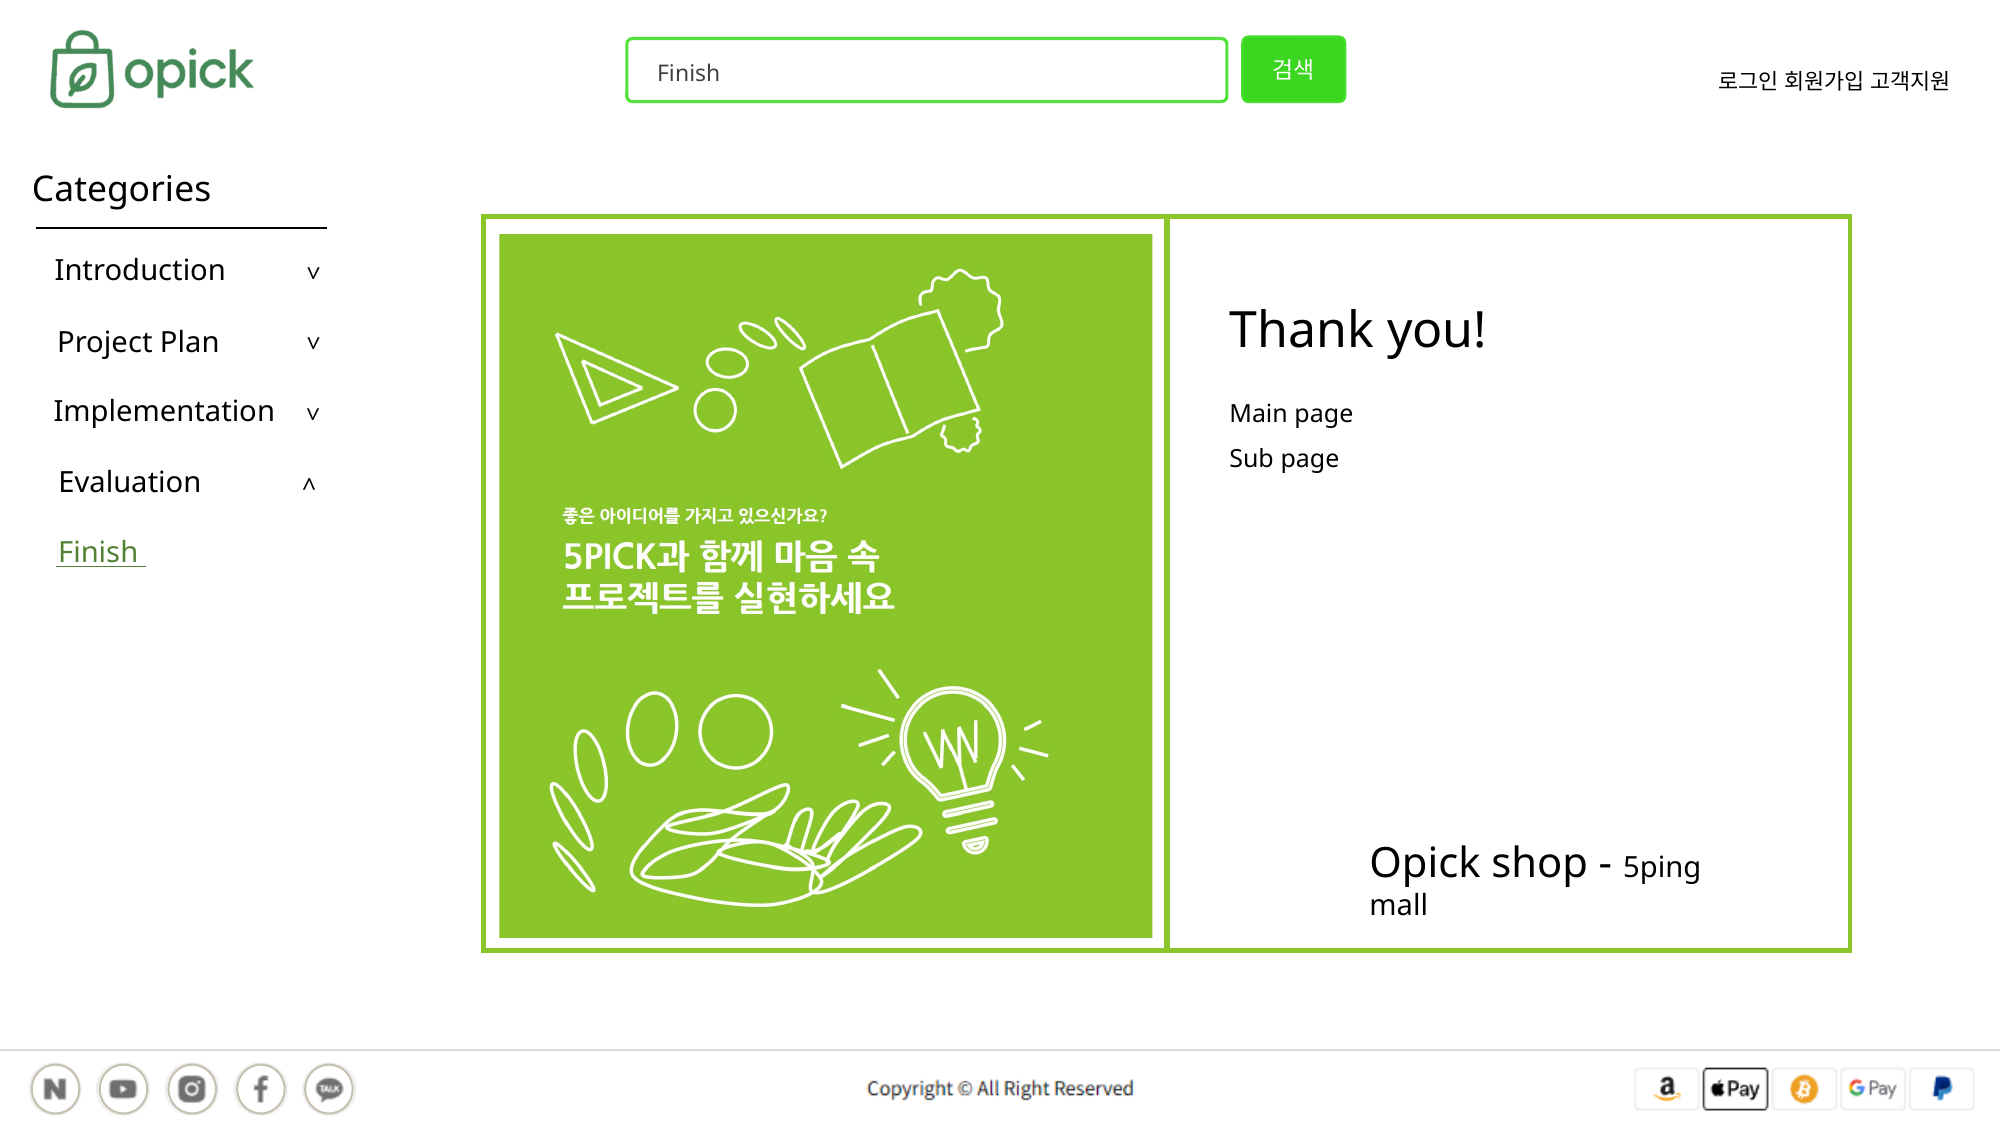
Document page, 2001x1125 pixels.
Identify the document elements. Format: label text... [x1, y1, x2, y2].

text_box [483, 216, 1850, 951]
picture [852, 1059, 1148, 1119]
picture [1617, 1054, 2000, 1125]
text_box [22, 158, 337, 577]
text_box Finish [642, 51, 736, 94]
picture [20, 22, 282, 118]
picture [6, 1057, 378, 1125]
